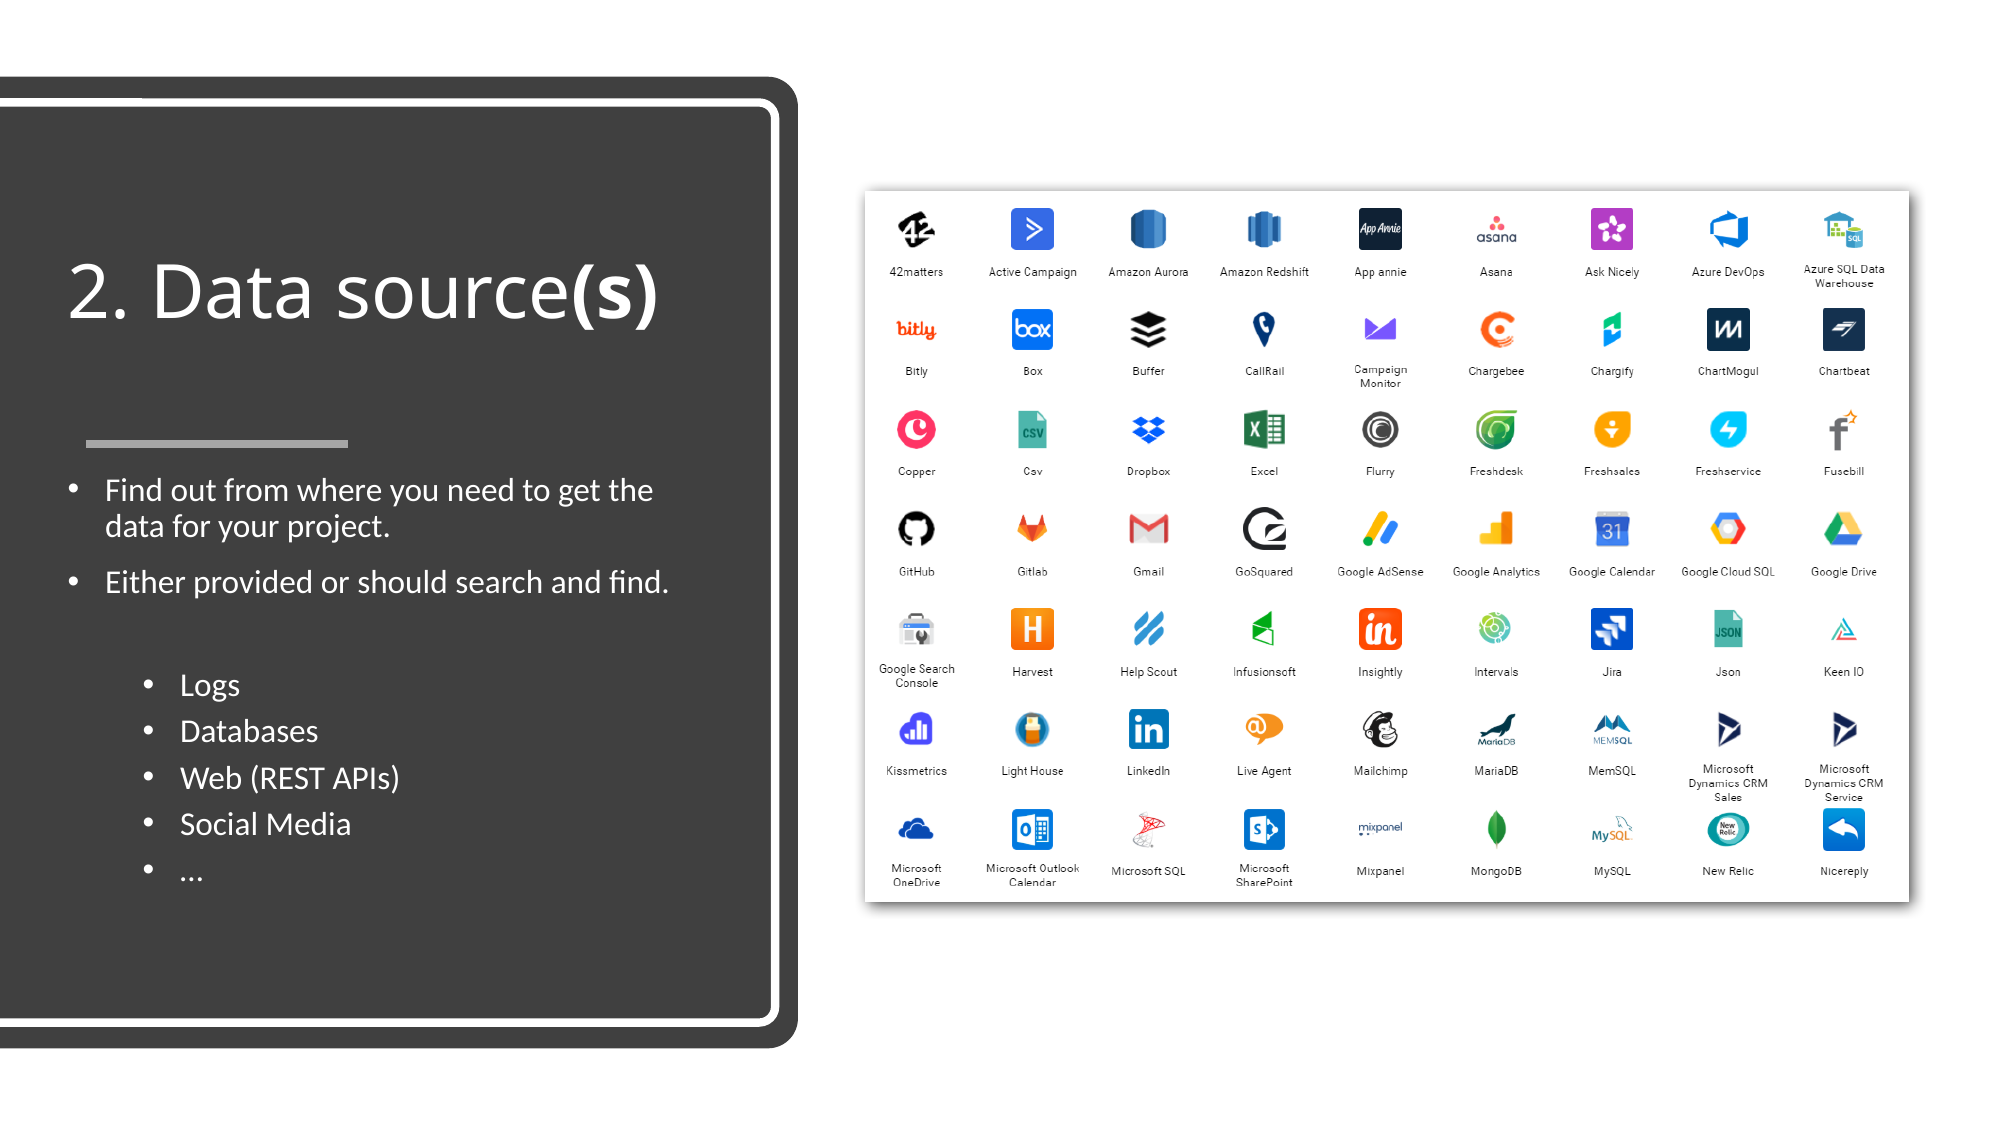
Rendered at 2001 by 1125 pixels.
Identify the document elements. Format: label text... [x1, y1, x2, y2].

list Find out from where you need to get the data for your project. Either provided or should search and find. Logs Databases Web (REST APIs) Social Media … [52, 464, 725, 964]
text_box [0, 75, 799, 1050]
picture [853, 179, 1927, 920]
text_box [0, 101, 777, 1024]
title 2. Data source(s) [52, 160, 725, 428]
